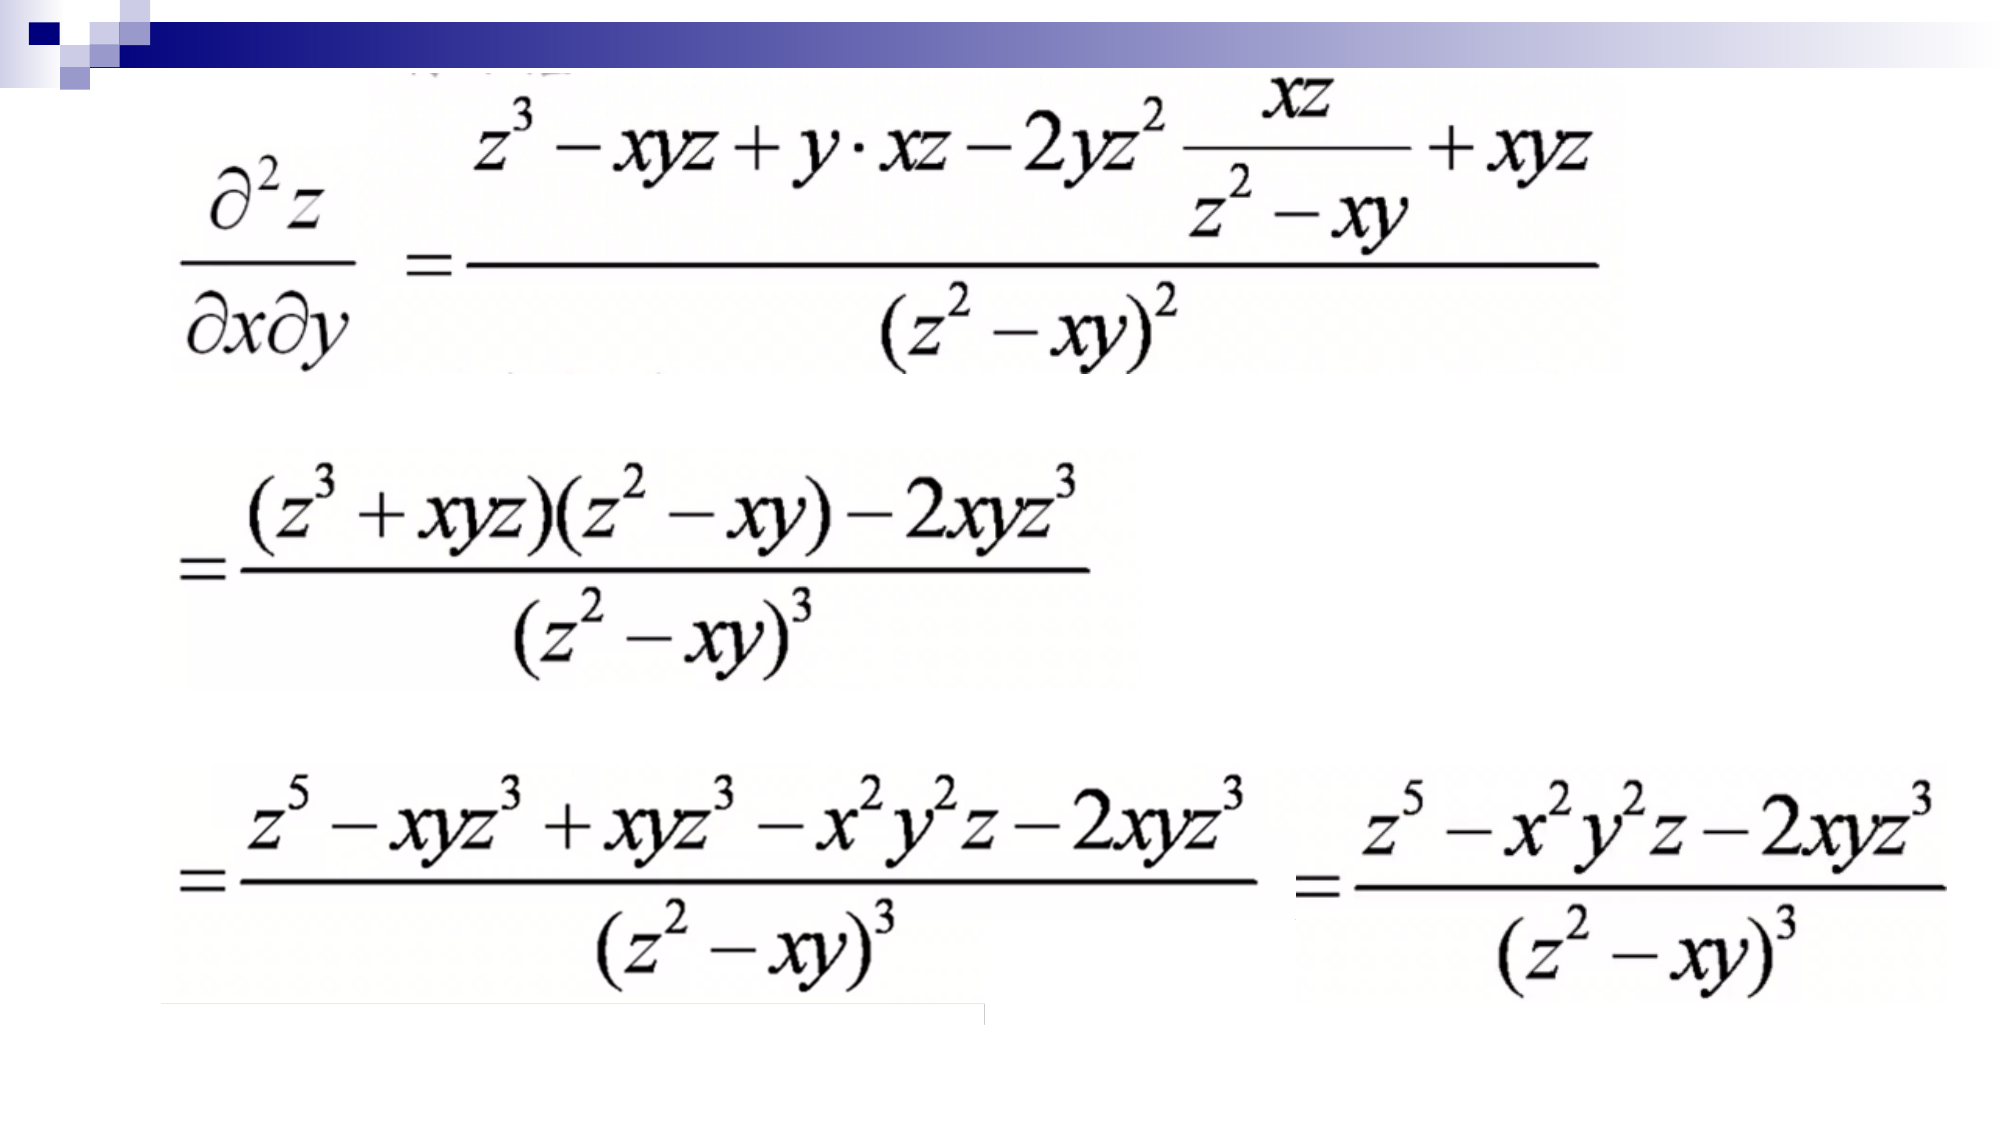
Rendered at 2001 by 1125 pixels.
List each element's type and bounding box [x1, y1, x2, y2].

picture [171, 73, 1626, 391]
picture [160, 763, 1947, 1025]
picture [161, 447, 1141, 690]
